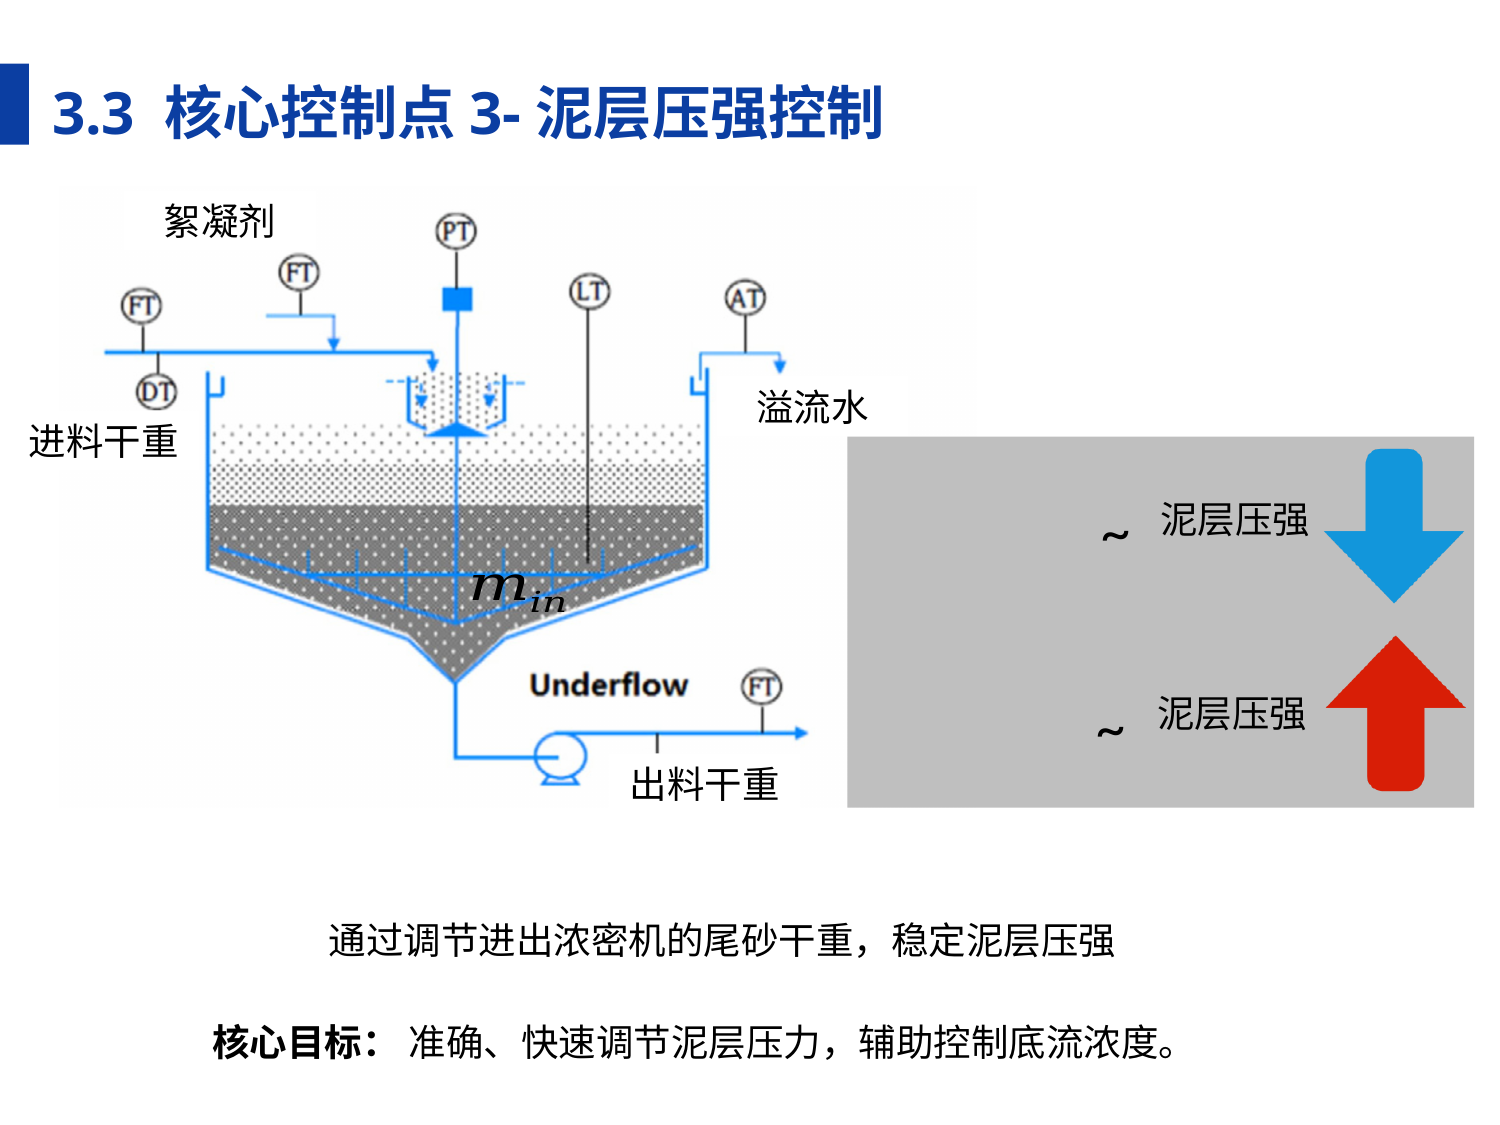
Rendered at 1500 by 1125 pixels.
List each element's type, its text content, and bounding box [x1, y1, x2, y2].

picture [1314, 446, 1475, 606]
text_box 通过调节进出浓密机的尾砂干重，稳定泥层压强 [134, 910, 1311, 970]
text_box [846, 436, 1475, 809]
text_box ~ [1086, 486, 1146, 572]
text_box [0, 63, 29, 145]
text_box 泥层压强 [1146, 488, 1314, 549]
text_box ~ [1081, 682, 1141, 768]
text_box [1142, 632, 1474, 793]
text_box 3.3 核心控制点3-泥层压强控制 [37, 54, 900, 154]
text_box 核心目标： 准确、快速调节泥层压力，辅助控制底流浓度。 [55, 1011, 1354, 1072]
picture [59, 186, 977, 808]
